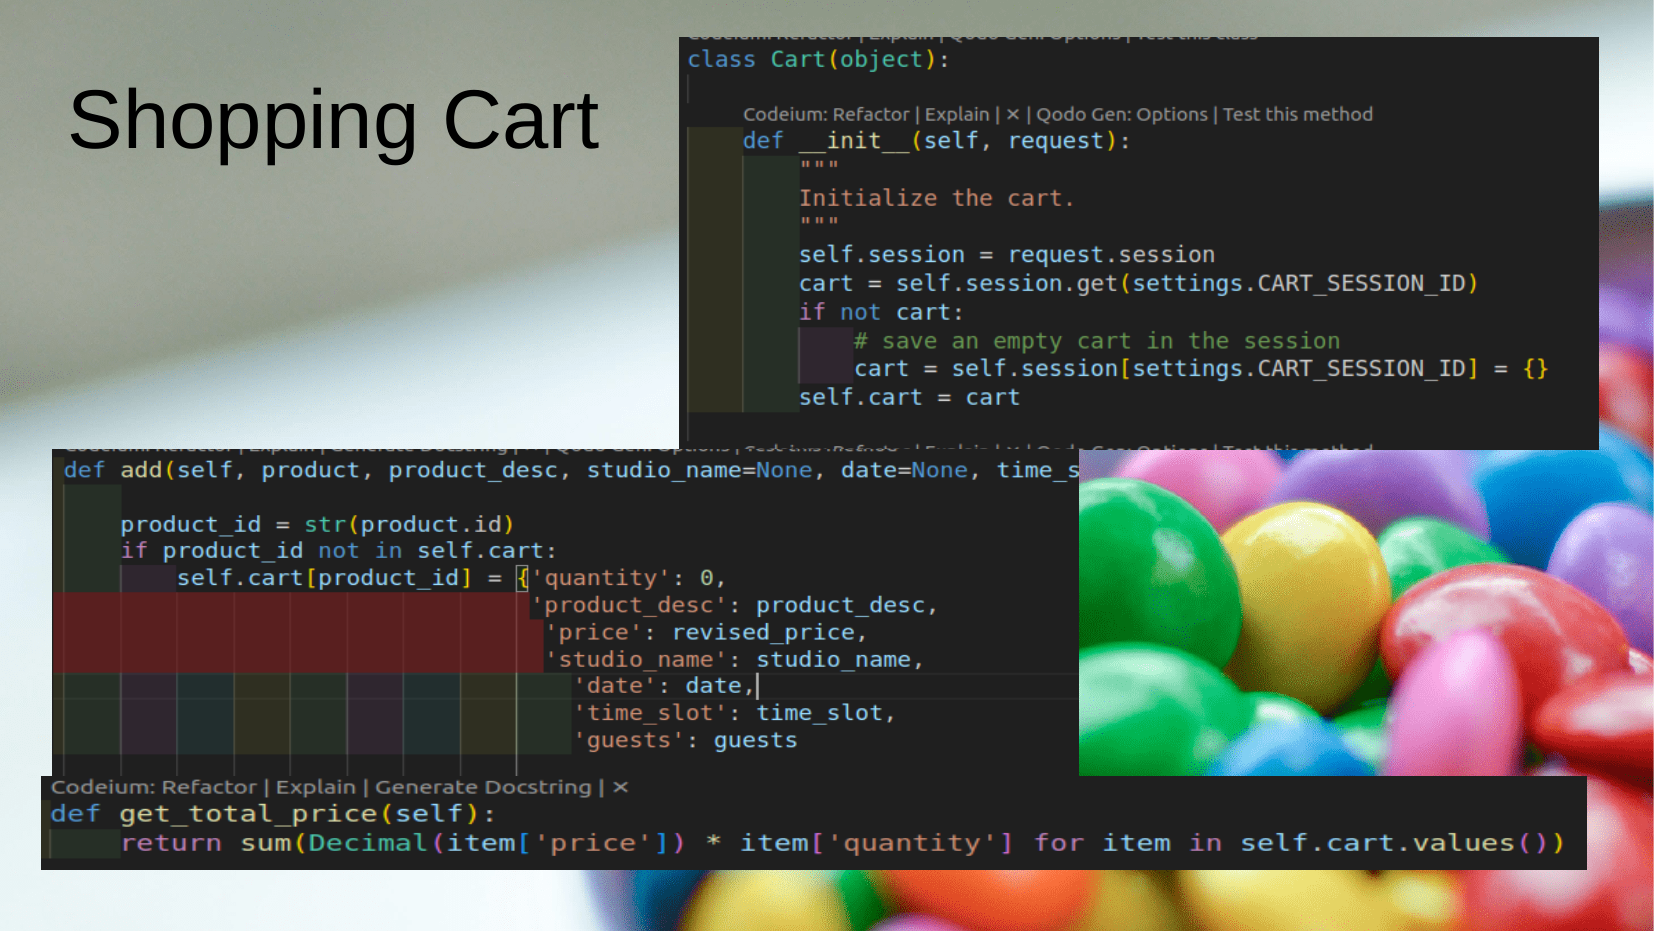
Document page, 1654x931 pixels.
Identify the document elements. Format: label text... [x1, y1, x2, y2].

title Shopping Cart [67, 37, 677, 193]
picture [0, 0, 1654, 931]
